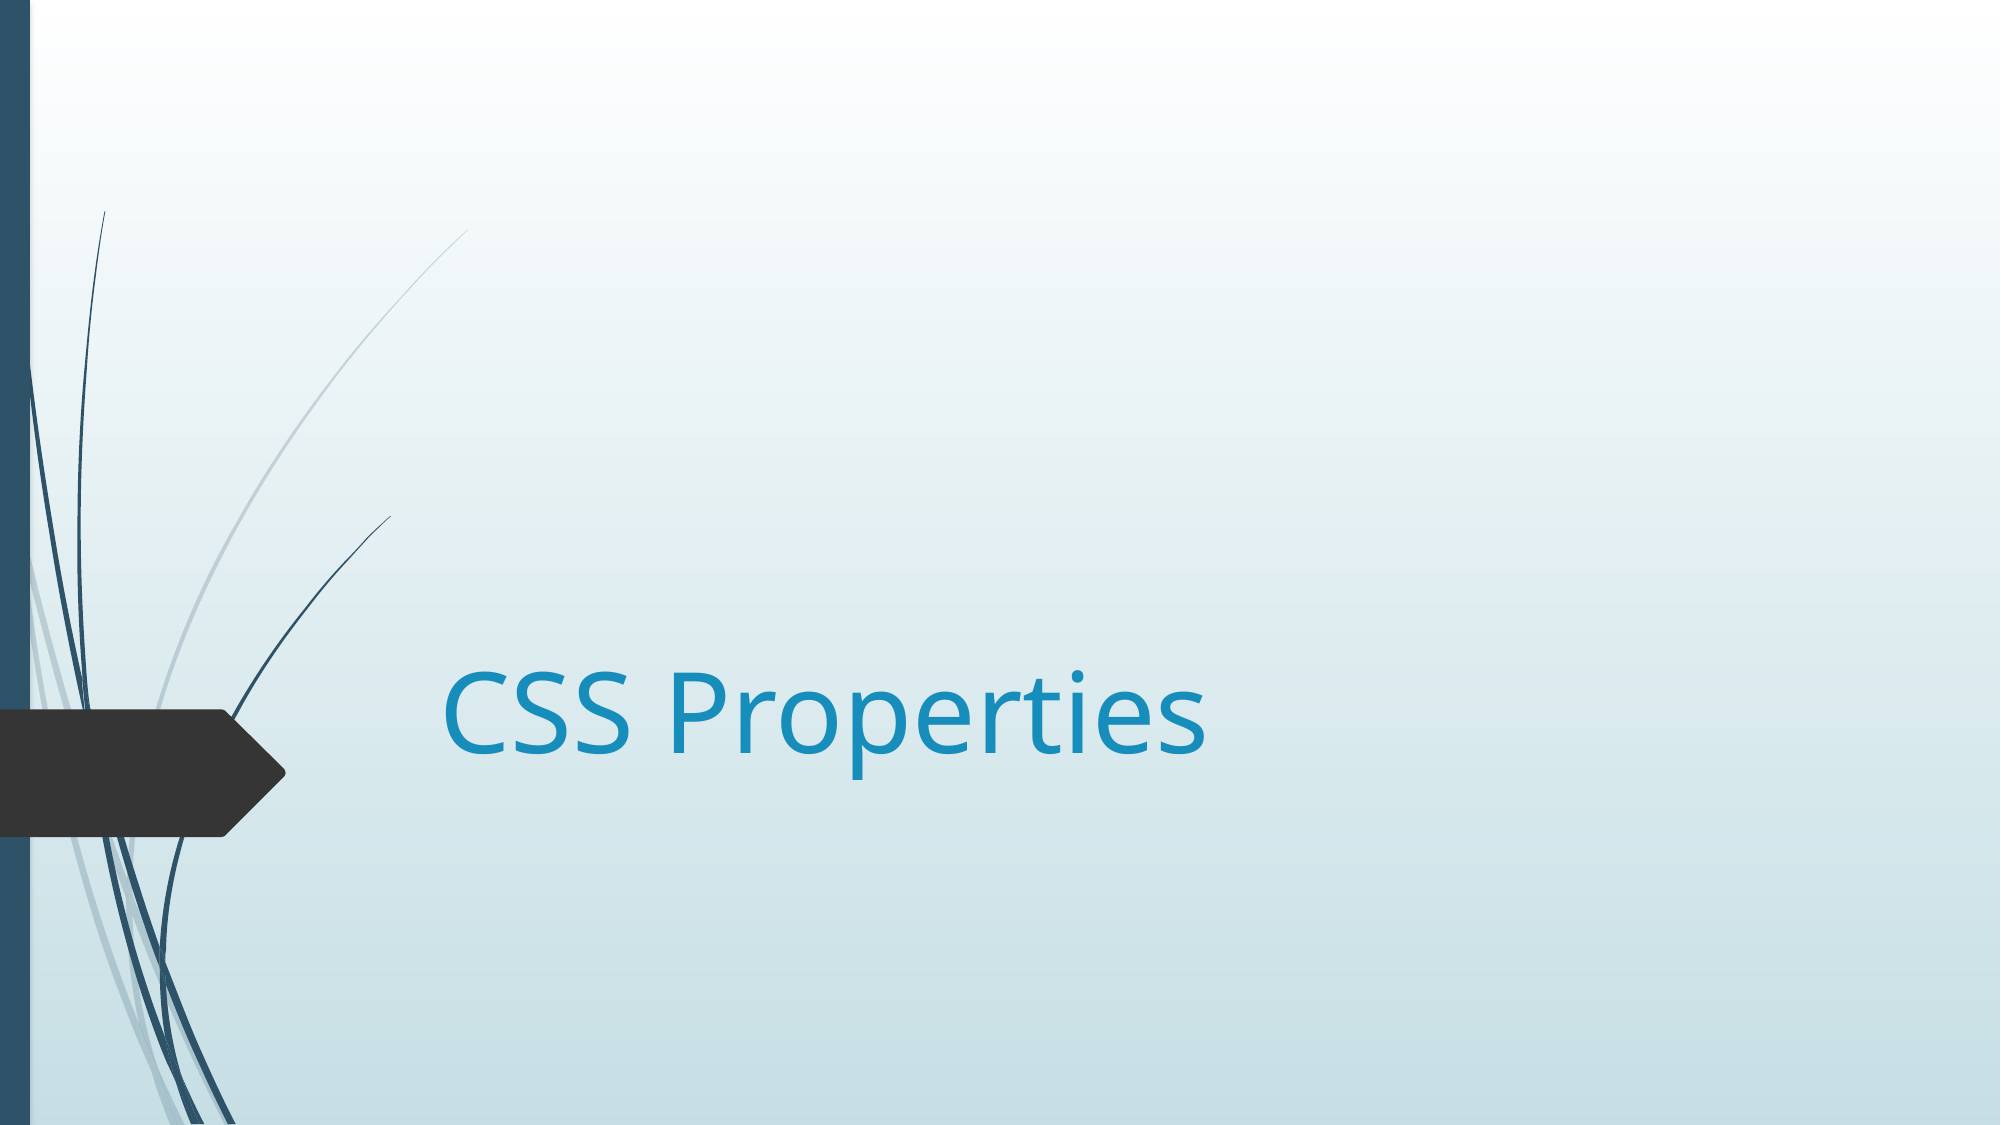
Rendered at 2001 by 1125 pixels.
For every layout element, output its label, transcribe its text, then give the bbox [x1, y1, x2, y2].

title CSS Properties [424, 412, 1888, 784]
